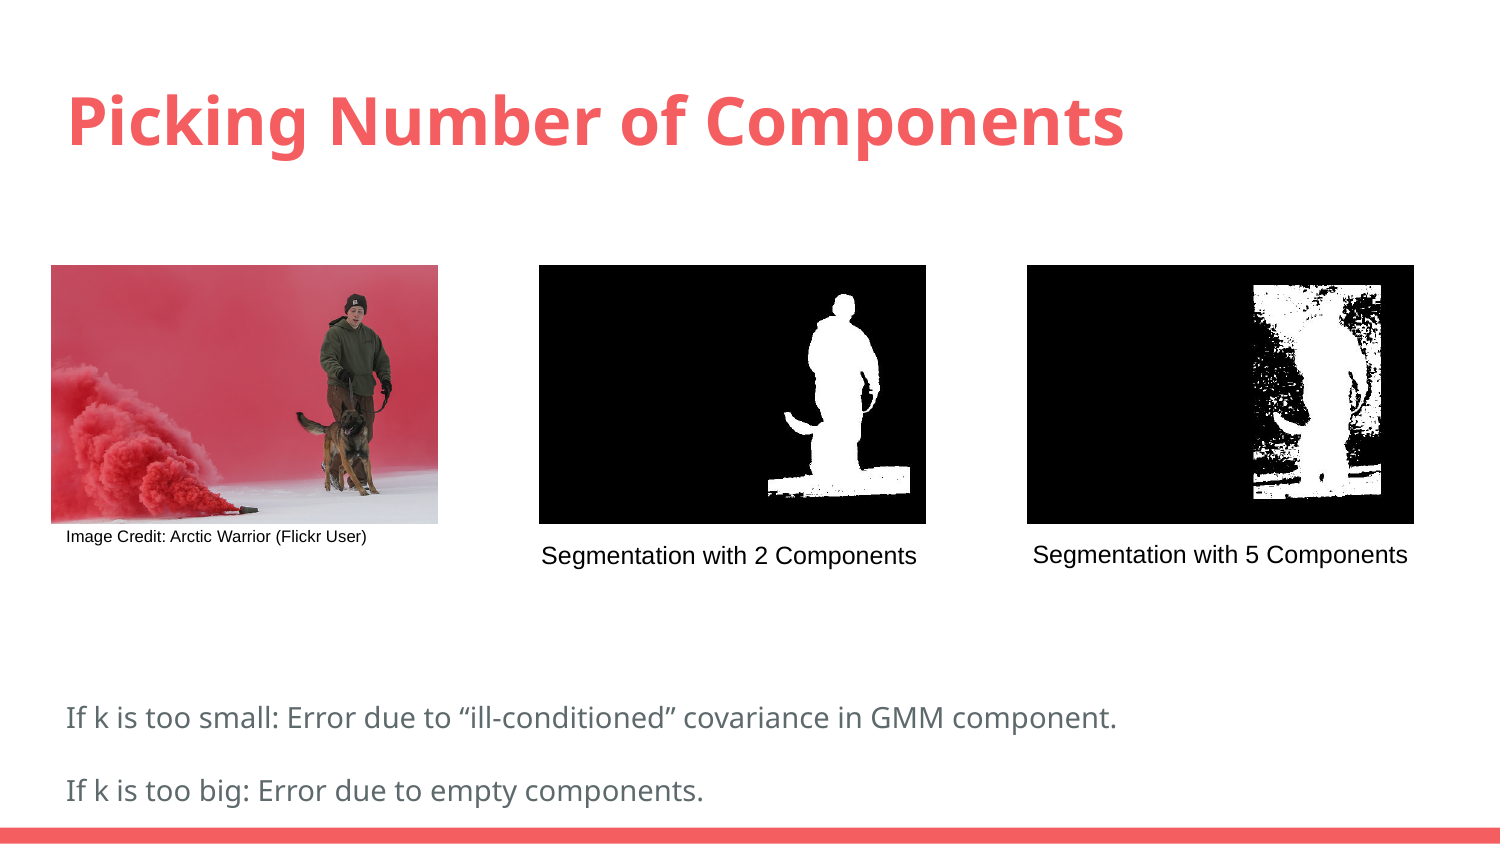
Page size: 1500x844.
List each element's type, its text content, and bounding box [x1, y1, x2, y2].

text_box Segmentation with 5 Components [1017, 523, 1500, 581]
picture [1027, 265, 1414, 524]
picture [538, 265, 926, 524]
list If k is too small: Error due to “ill-conditioned” covariance in GMM component. If k is too big: Error due to empty components. [51, 679, 1449, 822]
text_box Segmentation with 2 Components [526, 524, 939, 580]
picture [50, 265, 438, 524]
title Picking Number of Components [51, 64, 1449, 167]
text_box Image Credit: Arctic Warrior (Flickr User) [51, 532, 406, 538]
